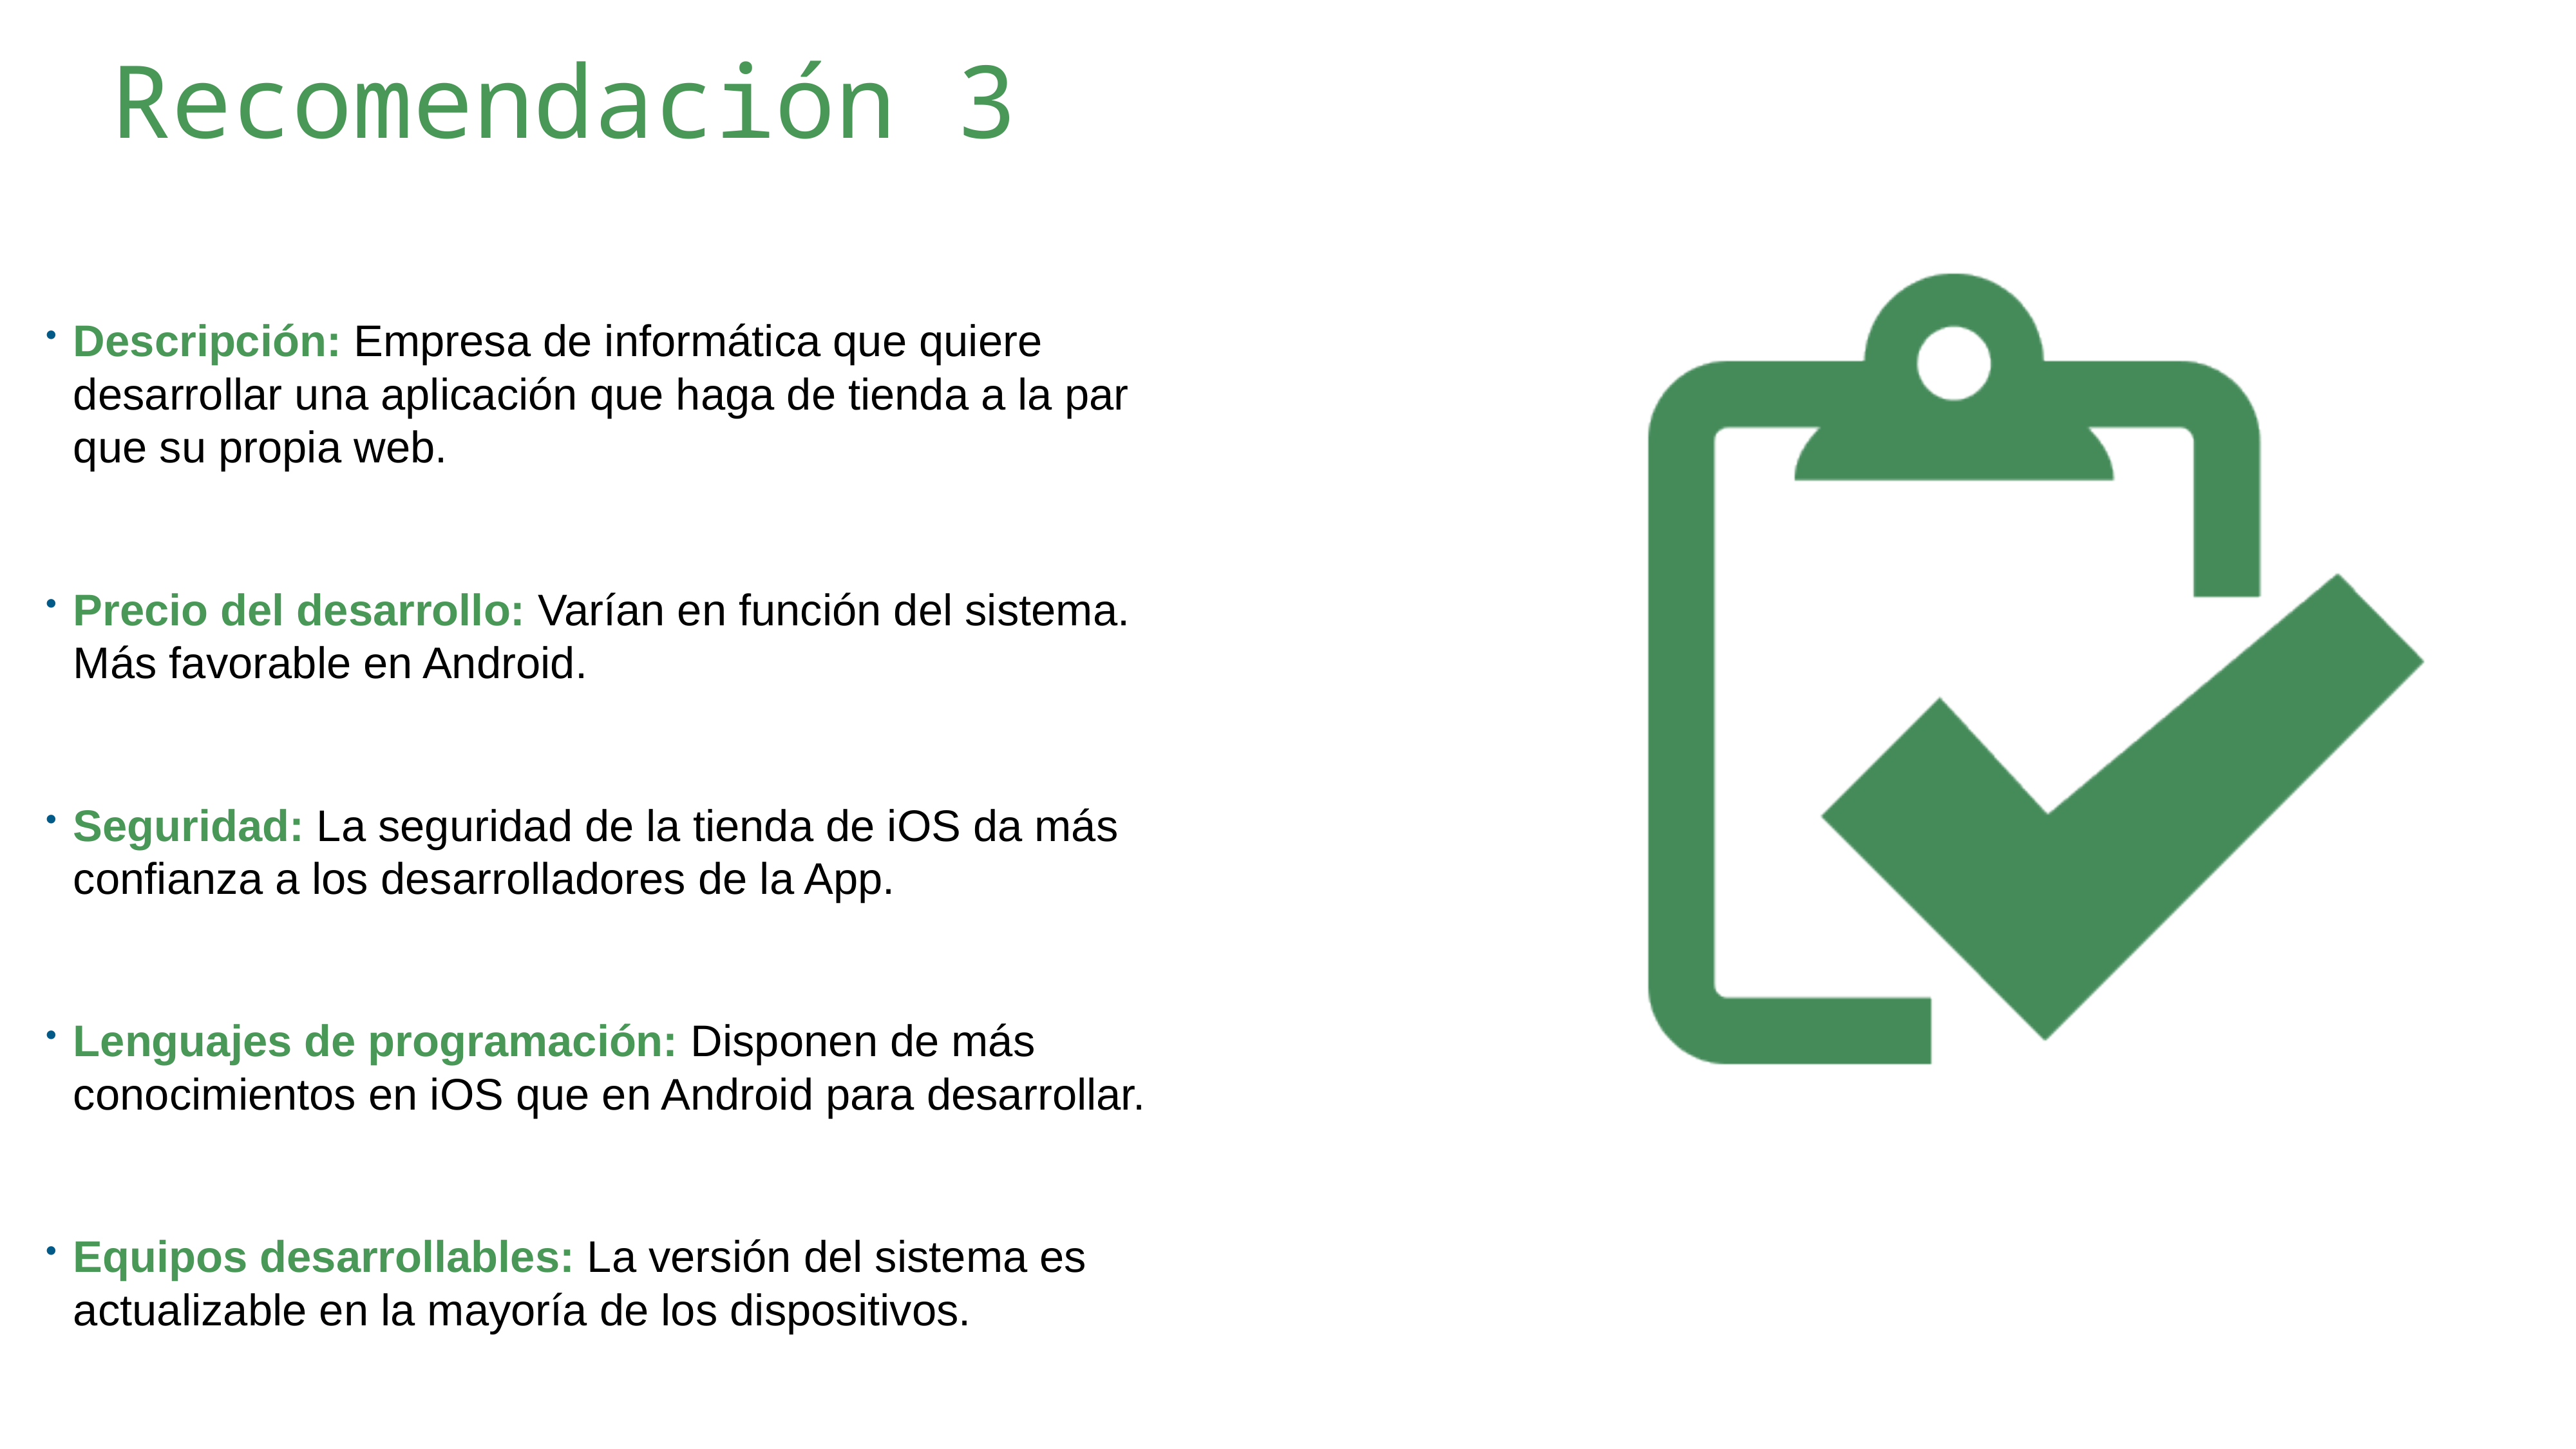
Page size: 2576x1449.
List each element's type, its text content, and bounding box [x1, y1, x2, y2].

picture [1510, 272, 2454, 1075]
text_box Recomendación 3 [106, 32, 1023, 164]
list Descripción: Empresa de informática que quiere desarrollar una aplicación que haga de tienda a la par que su propia web. Precio del desarrollo: Varían en función del sistema. Más favorable en Android. Seguridad: La seguridad de la tienda de iOS da más confianza a los desarrolladores de la App. Lenguajes de programación: Disponen de más conocimientos en iOS que en Android para desarrollar. Equipos desarrollables: La versión del sistema es actualizable en la mayoría de los dispositivos. [39, 254, 2477, 1392]
